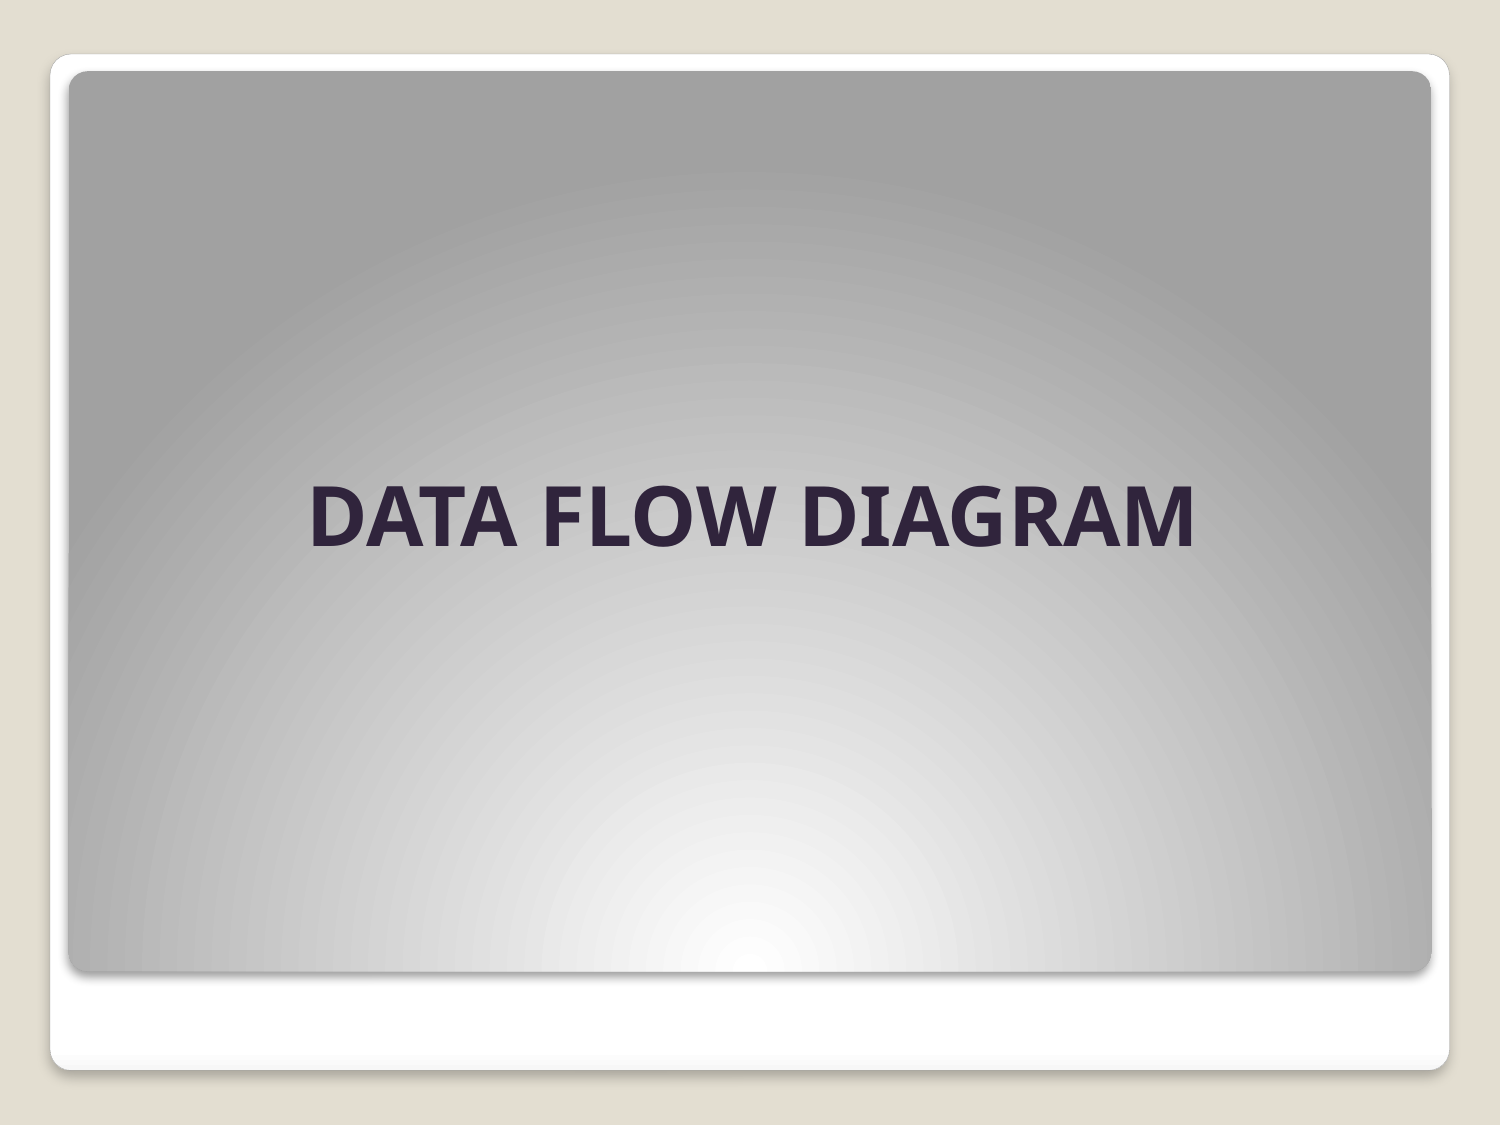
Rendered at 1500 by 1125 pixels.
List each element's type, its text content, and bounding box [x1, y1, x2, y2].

title DATA FLOW DIAGRAM [82, 398, 1425, 571]
